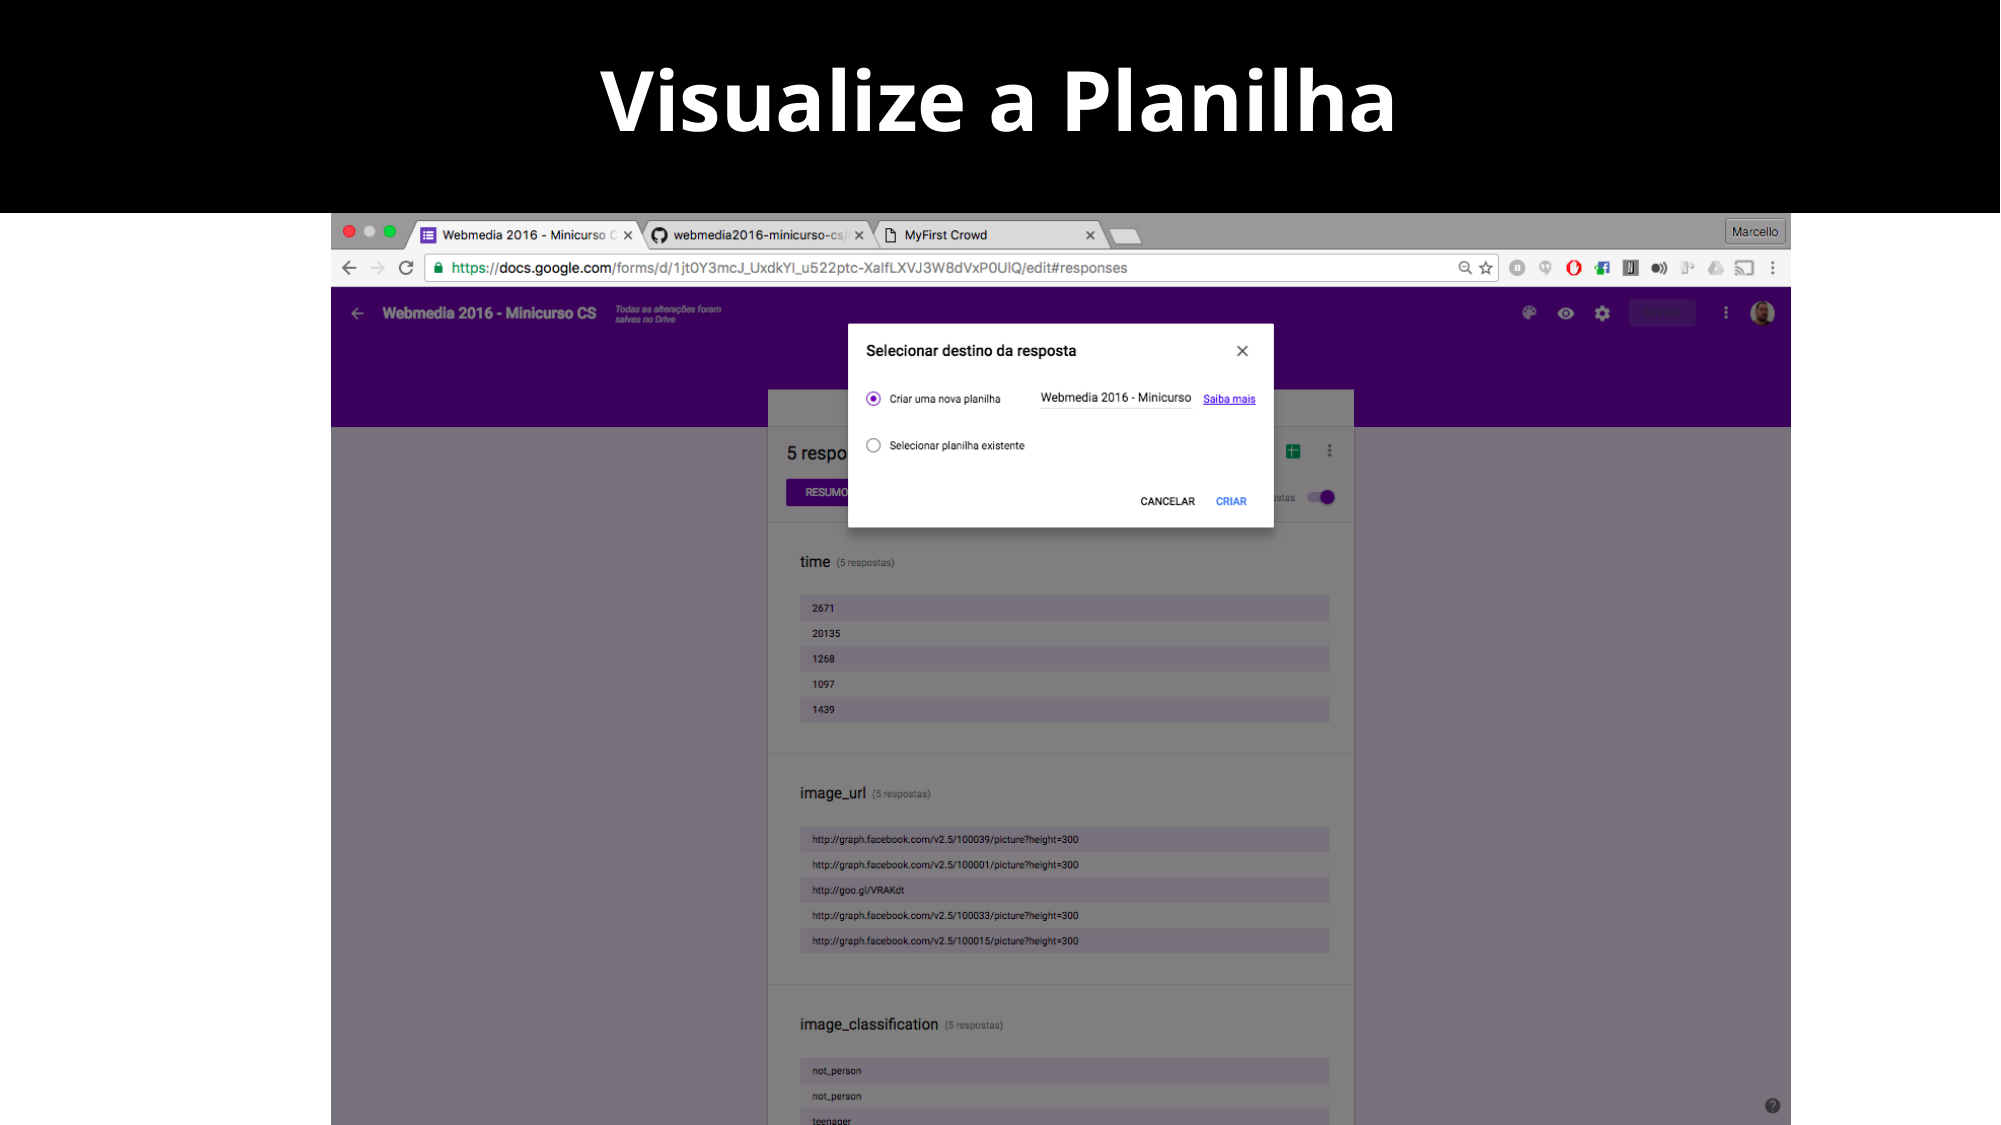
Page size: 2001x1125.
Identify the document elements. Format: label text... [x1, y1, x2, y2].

title Visualize a Planilha [0, 0, 2000, 213]
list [331, 212, 1791, 1125]
